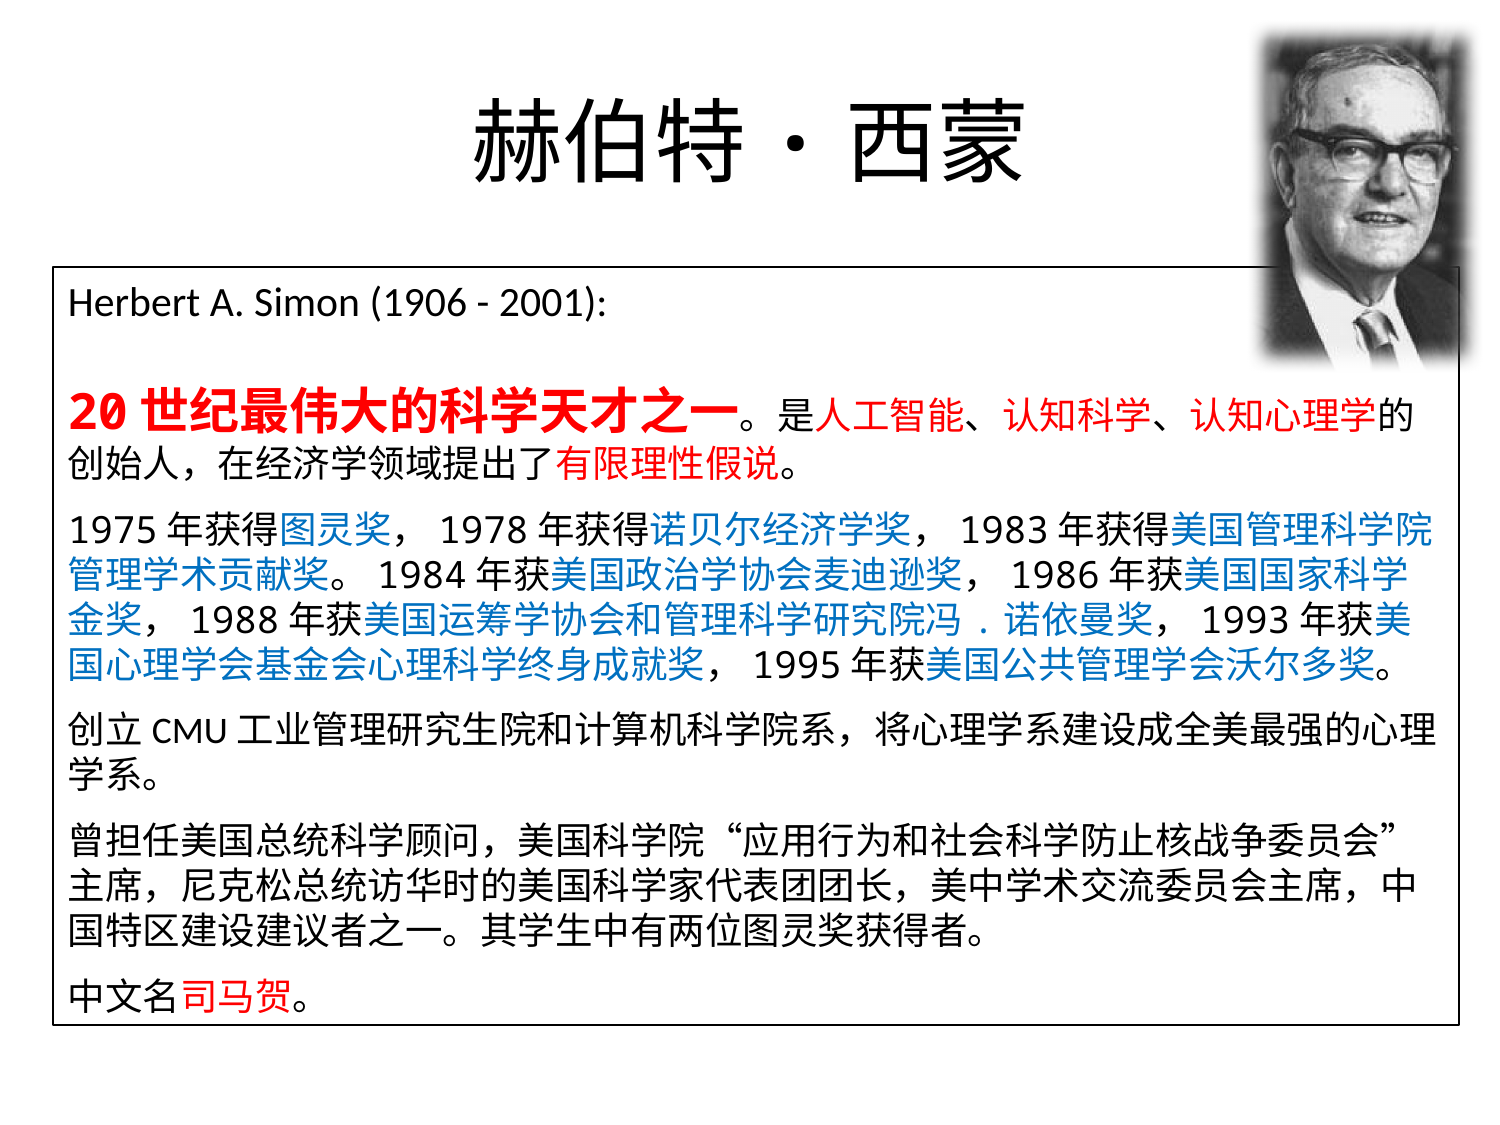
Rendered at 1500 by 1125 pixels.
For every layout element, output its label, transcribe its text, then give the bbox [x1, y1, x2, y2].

title 赫伯特·西蒙 [75, 45, 1240, 233]
picture [1245, 18, 1485, 374]
text_box Herbert A. Simon (1906 - 2001): 20世纪最伟大的科学天才之一。是人工智能、认知科学、认知心理学的创始人，在经济学领域提出了有限理性假说。 1975年获得图灵奖，1978年获得诺贝尔经济学奖，1983年获得美国管理科学院管理学术贡献奖。1984年获美国政治学协会麦迪逊奖，1986年获美国国家科学金奖，1988年获美国运筹学协会和管理科学研究院冯.诺依曼奖，1993年获美国心理学会基金会心理科学终身成就奖，1995年获美国公共管理学会沃尔多奖。 创立CMU工业管理研究生院和计算机科学院系，将心理学系建设成全美最强的心理学系。 曾担任美国总统科学顾问，美国科学院“应用行为和社会科学防止核战争委员会”主席，尼克松总统访华时的美国科学家代表团团长，美中学术交流委员会主席，中国特区建设建议者之一。其学生中有两位图灵奖获得者。 中文名司马贺。 [53, 267, 1459, 1026]
